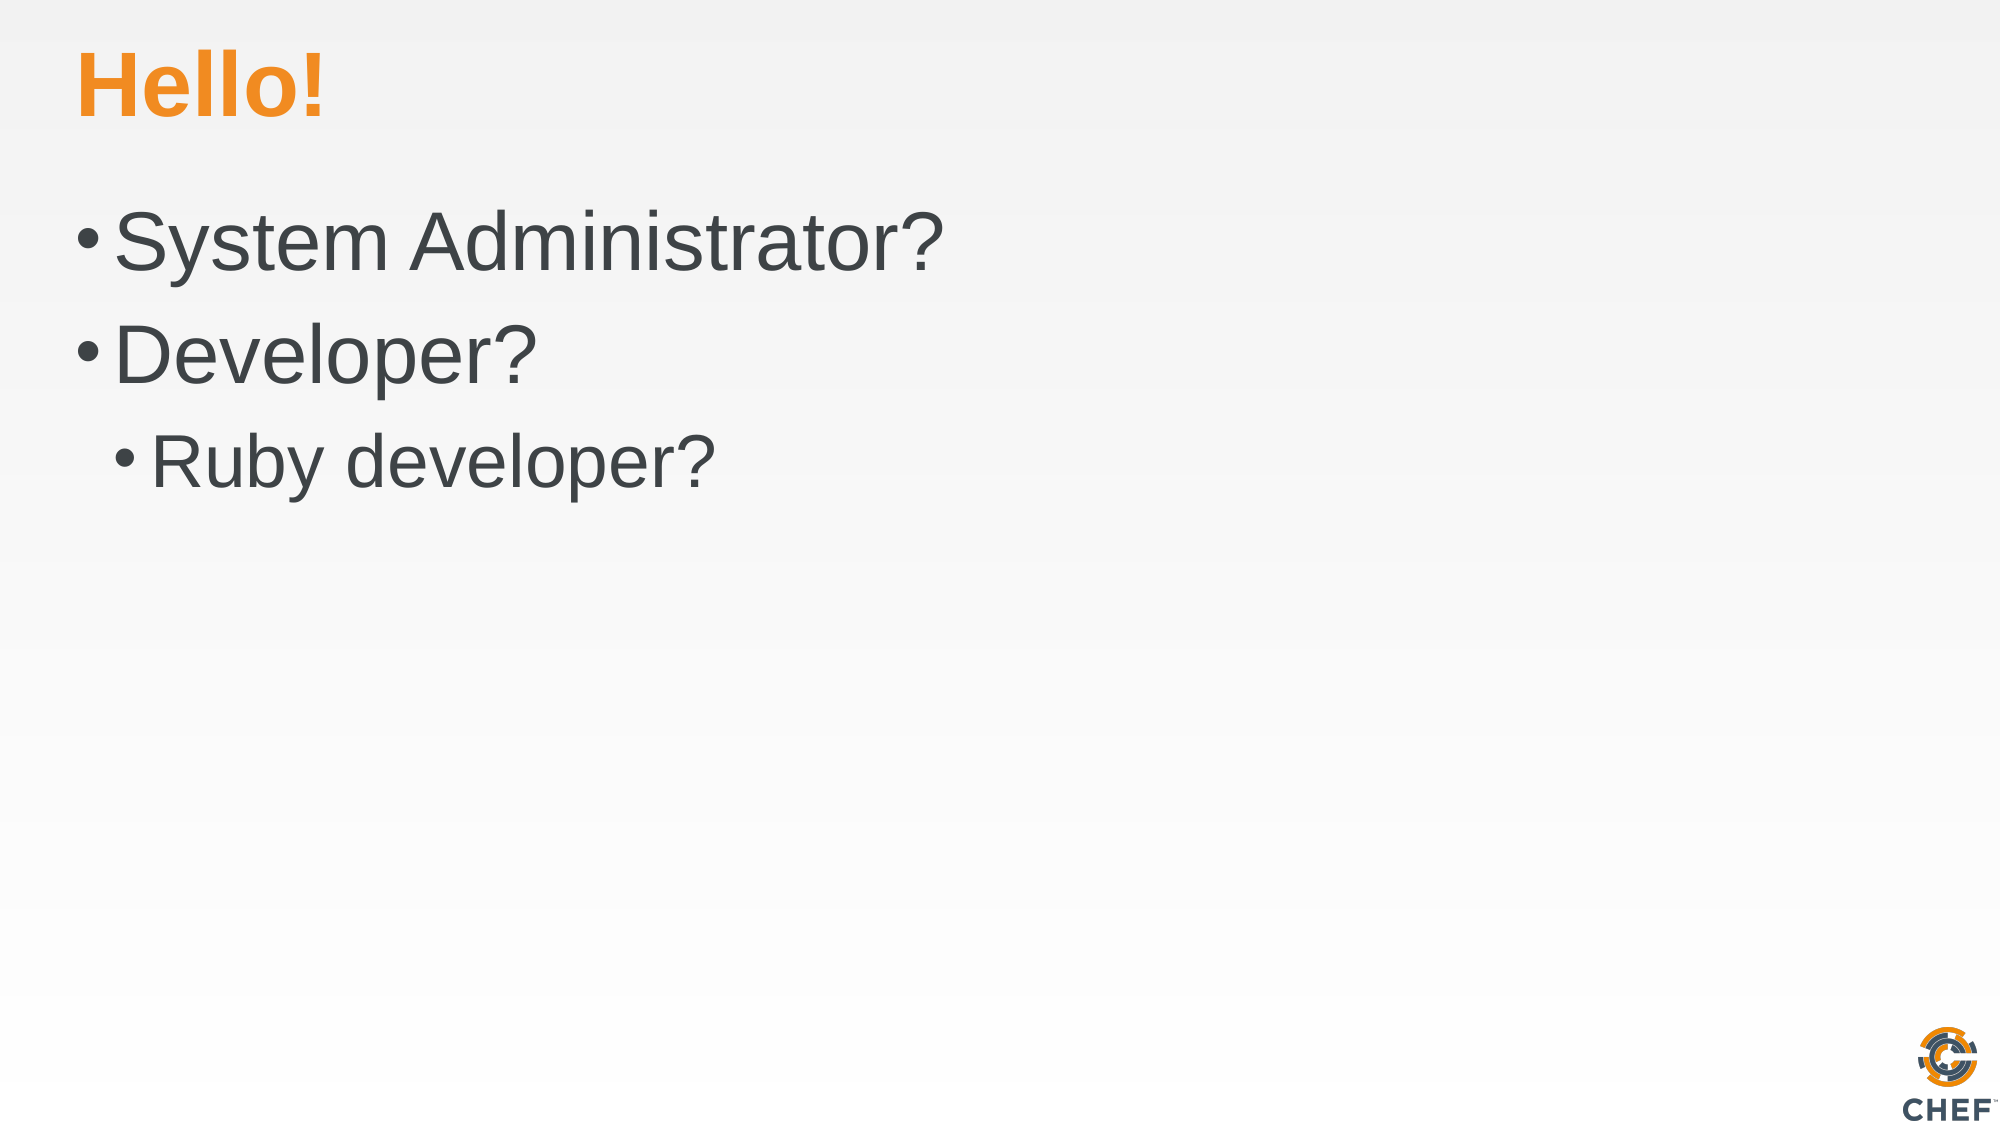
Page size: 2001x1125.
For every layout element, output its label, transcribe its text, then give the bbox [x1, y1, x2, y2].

list System Administrator? Developer? Ruby developer? [75, 187, 1913, 1050]
title Hello! [75, 37, 1913, 140]
picture [1903, 1027, 1998, 1121]
